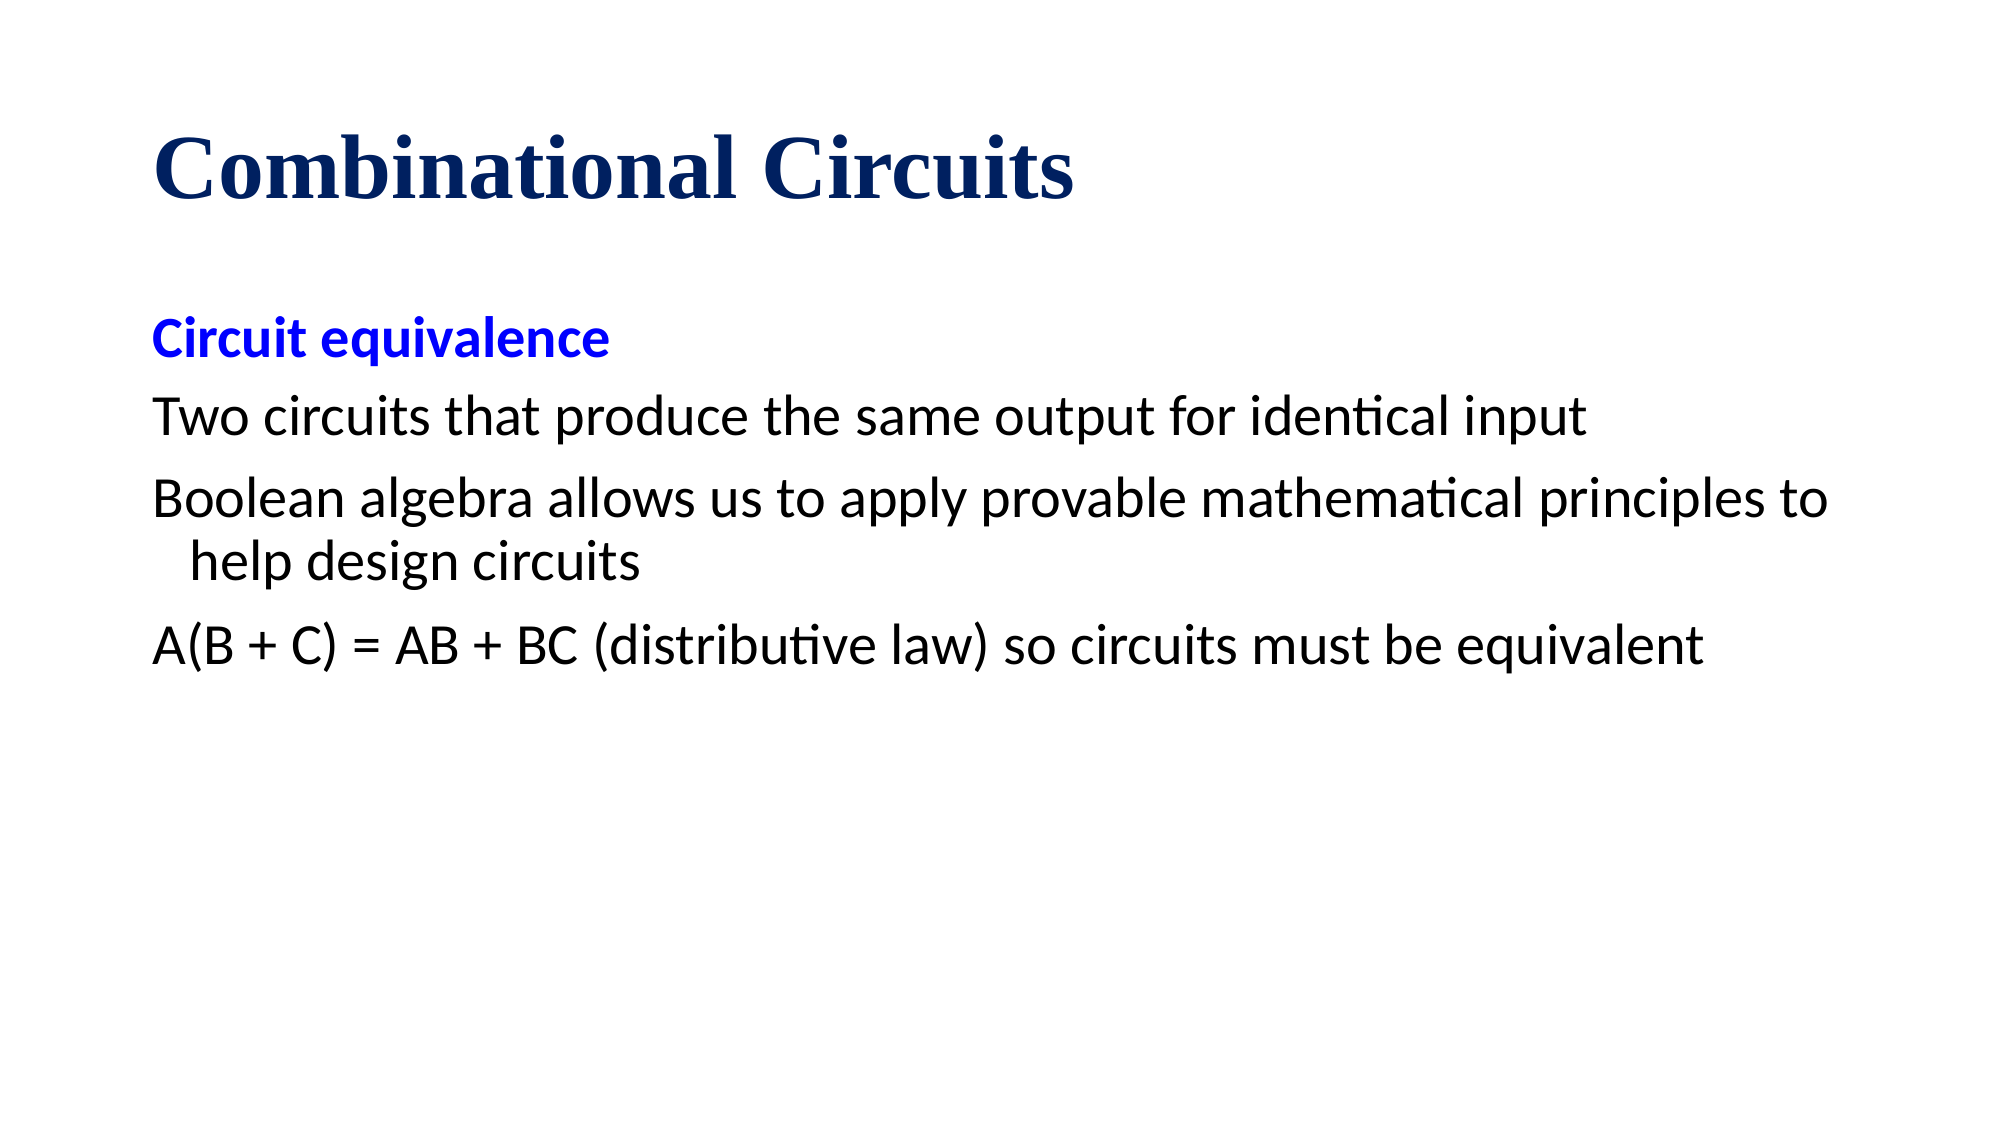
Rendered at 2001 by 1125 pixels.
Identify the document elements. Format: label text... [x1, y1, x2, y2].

title Combinational Circuits [137, 59, 1863, 278]
list Circuit equivalence Two circuits that produce the same output for identical input Boolean algebra allows us to apply provable mathematical principles to help design circuits A(B + C) = AB + BC (distributive law) so circuits must be equivalent [137, 299, 1863, 1014]
